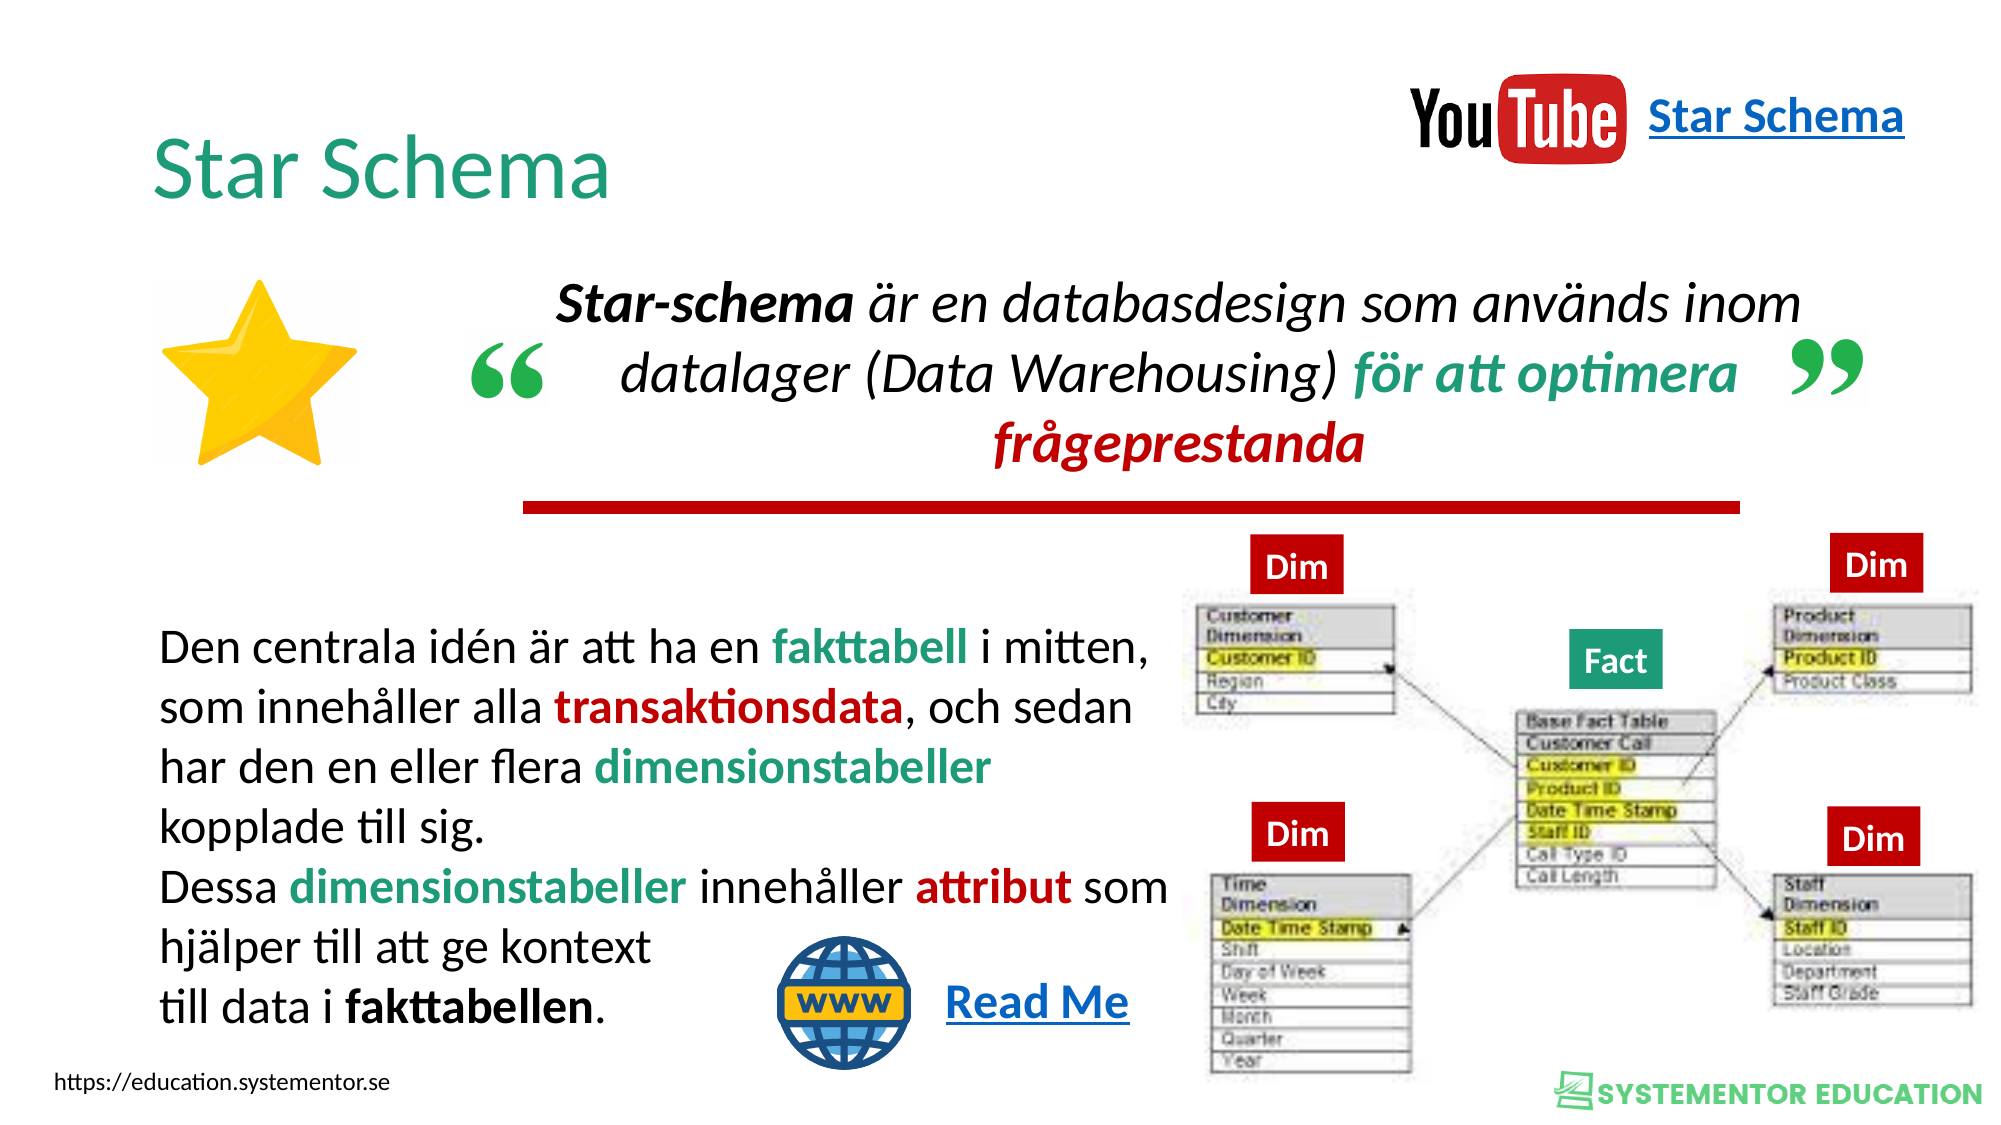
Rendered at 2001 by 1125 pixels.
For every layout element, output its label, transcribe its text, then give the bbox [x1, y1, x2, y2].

text_box Star Schema [137, 59, 1863, 278]
text_box Dim [1250, 534, 1344, 565]
text_box https://education.systementor.se [38, 1058, 625, 1104]
picture [152, 276, 361, 470]
picture [466, 328, 549, 411]
picture [1785, 327, 1868, 410]
text_box Star Schema [1633, 75, 1921, 150]
text_box Star-schema är en databasdesign som används inom datalager (Data Warehousing) för att optimera frågeprestanda [446, 256, 1915, 482]
picture [777, 936, 911, 1070]
text_box Den centrala idén är att ha en fakttabell i mitten, som innehåller alla transaktionsdata, och sedan har den en eller flera dimensionstabeller kopplade till sig. Dessa dimensionstabeller innehåller attribut som hjälper till att ge kontext till data i fakttabellen. [139, 603, 1177, 1066]
text_box Dim [1830, 532, 1924, 565]
picture [1182, 566, 2000, 1125]
picture [1409, 73, 1627, 165]
text_box Read Me [915, 961, 1177, 1037]
